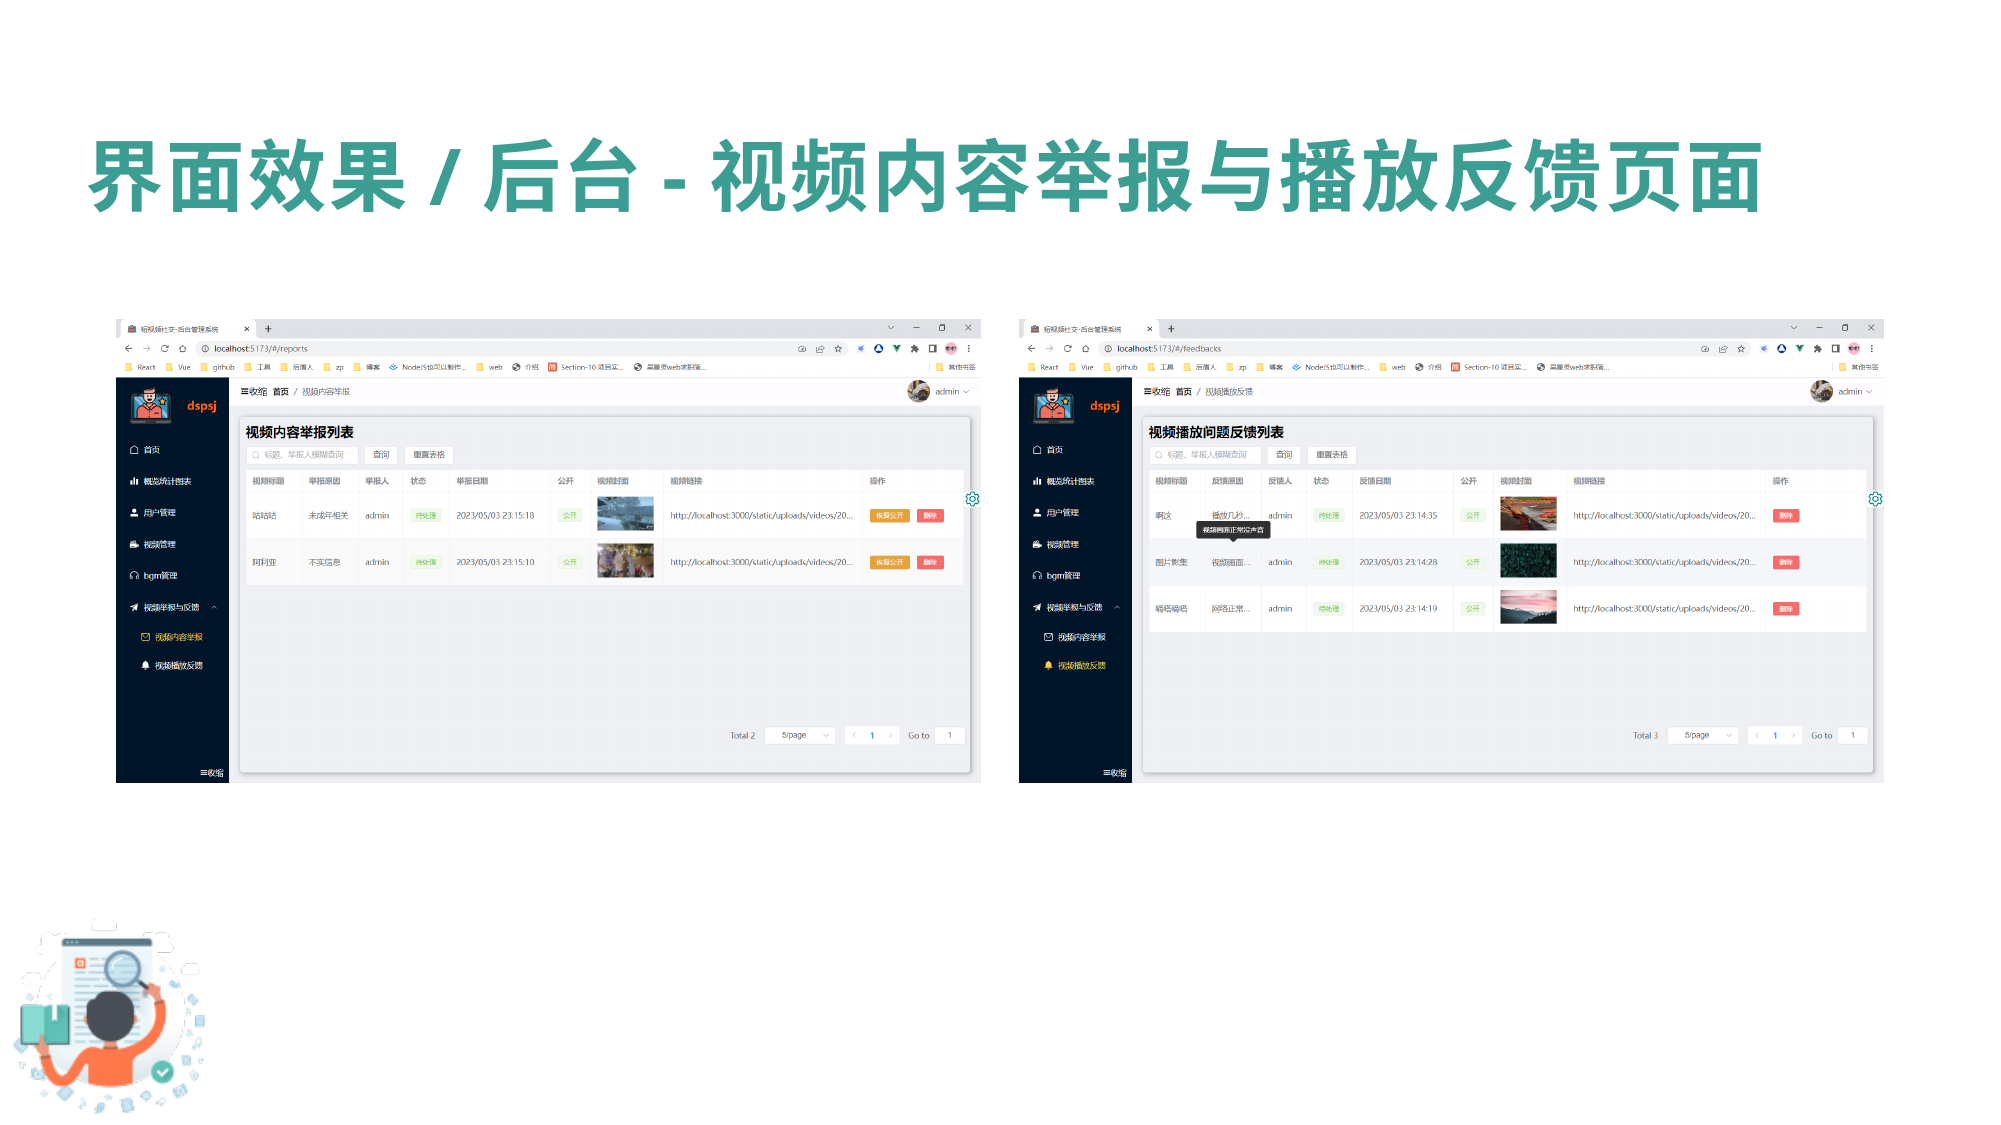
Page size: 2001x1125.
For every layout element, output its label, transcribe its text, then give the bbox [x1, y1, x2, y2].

picture [13, 917, 205, 1114]
text_box 界面效果/后台-视频内容举报与播放反馈页面 [74, 99, 1862, 225]
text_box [116, 319, 1884, 783]
